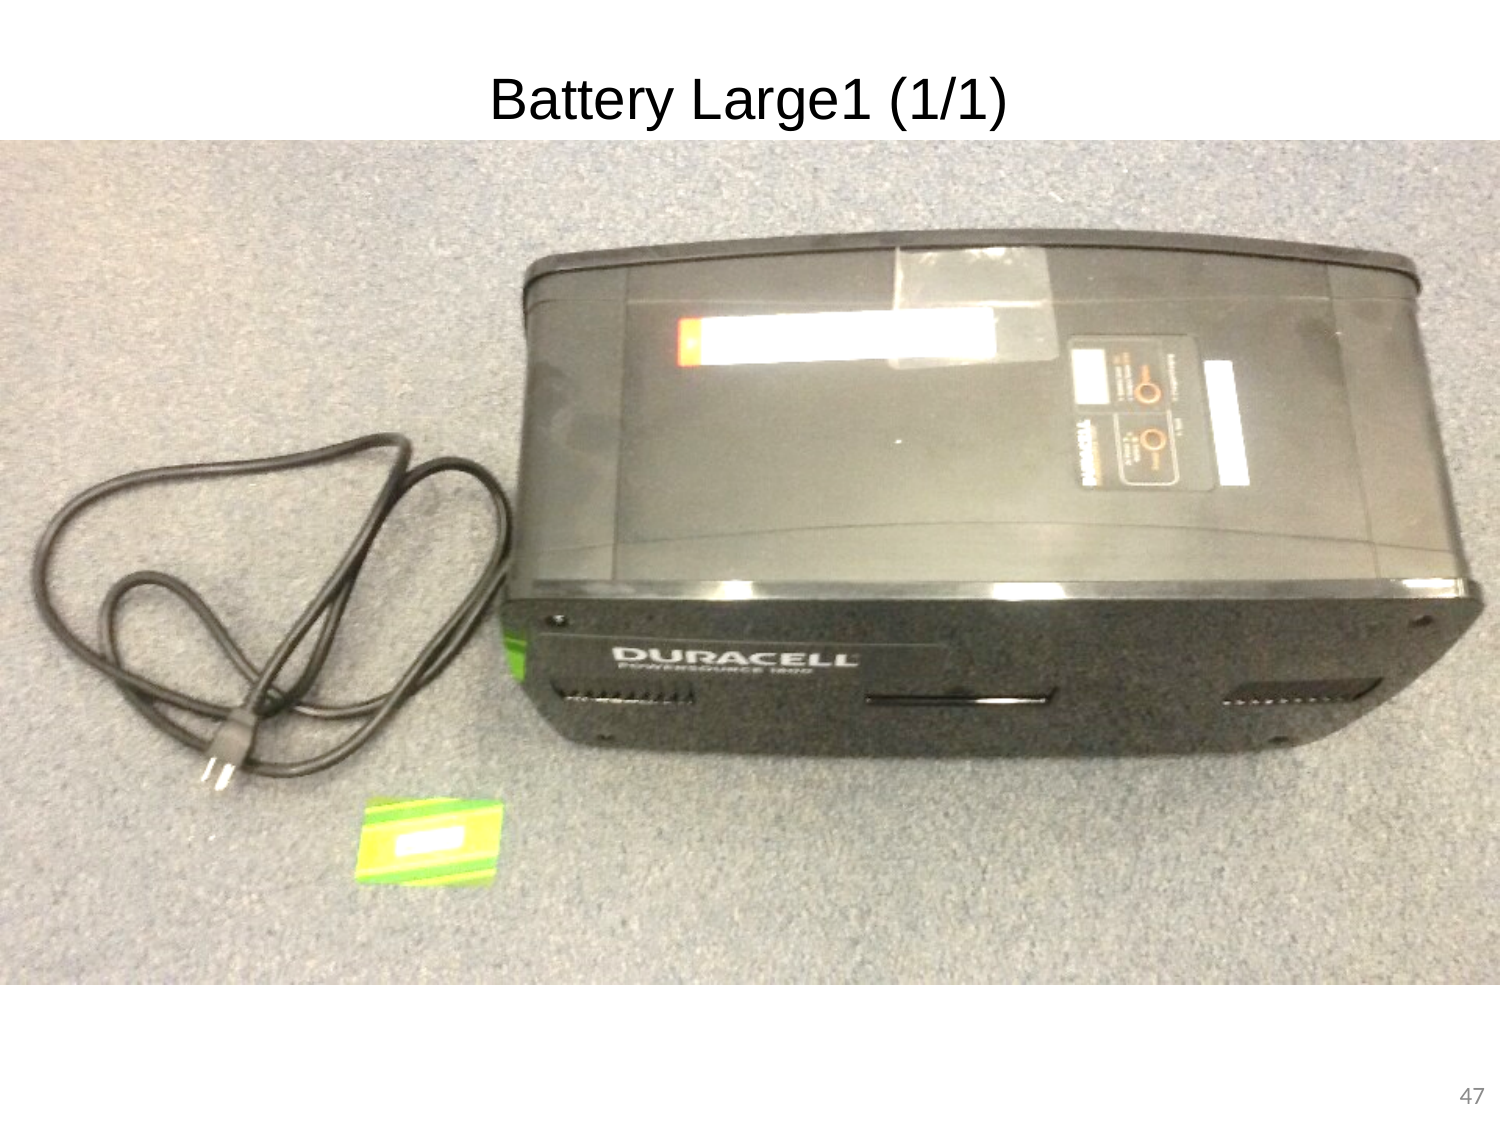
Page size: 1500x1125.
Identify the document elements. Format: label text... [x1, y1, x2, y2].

picture [0, 140, 1500, 985]
title Battery Large1 (1/1) [103, 59, 1397, 140]
slide_number 47 [1162, 1065, 1500, 1125]
